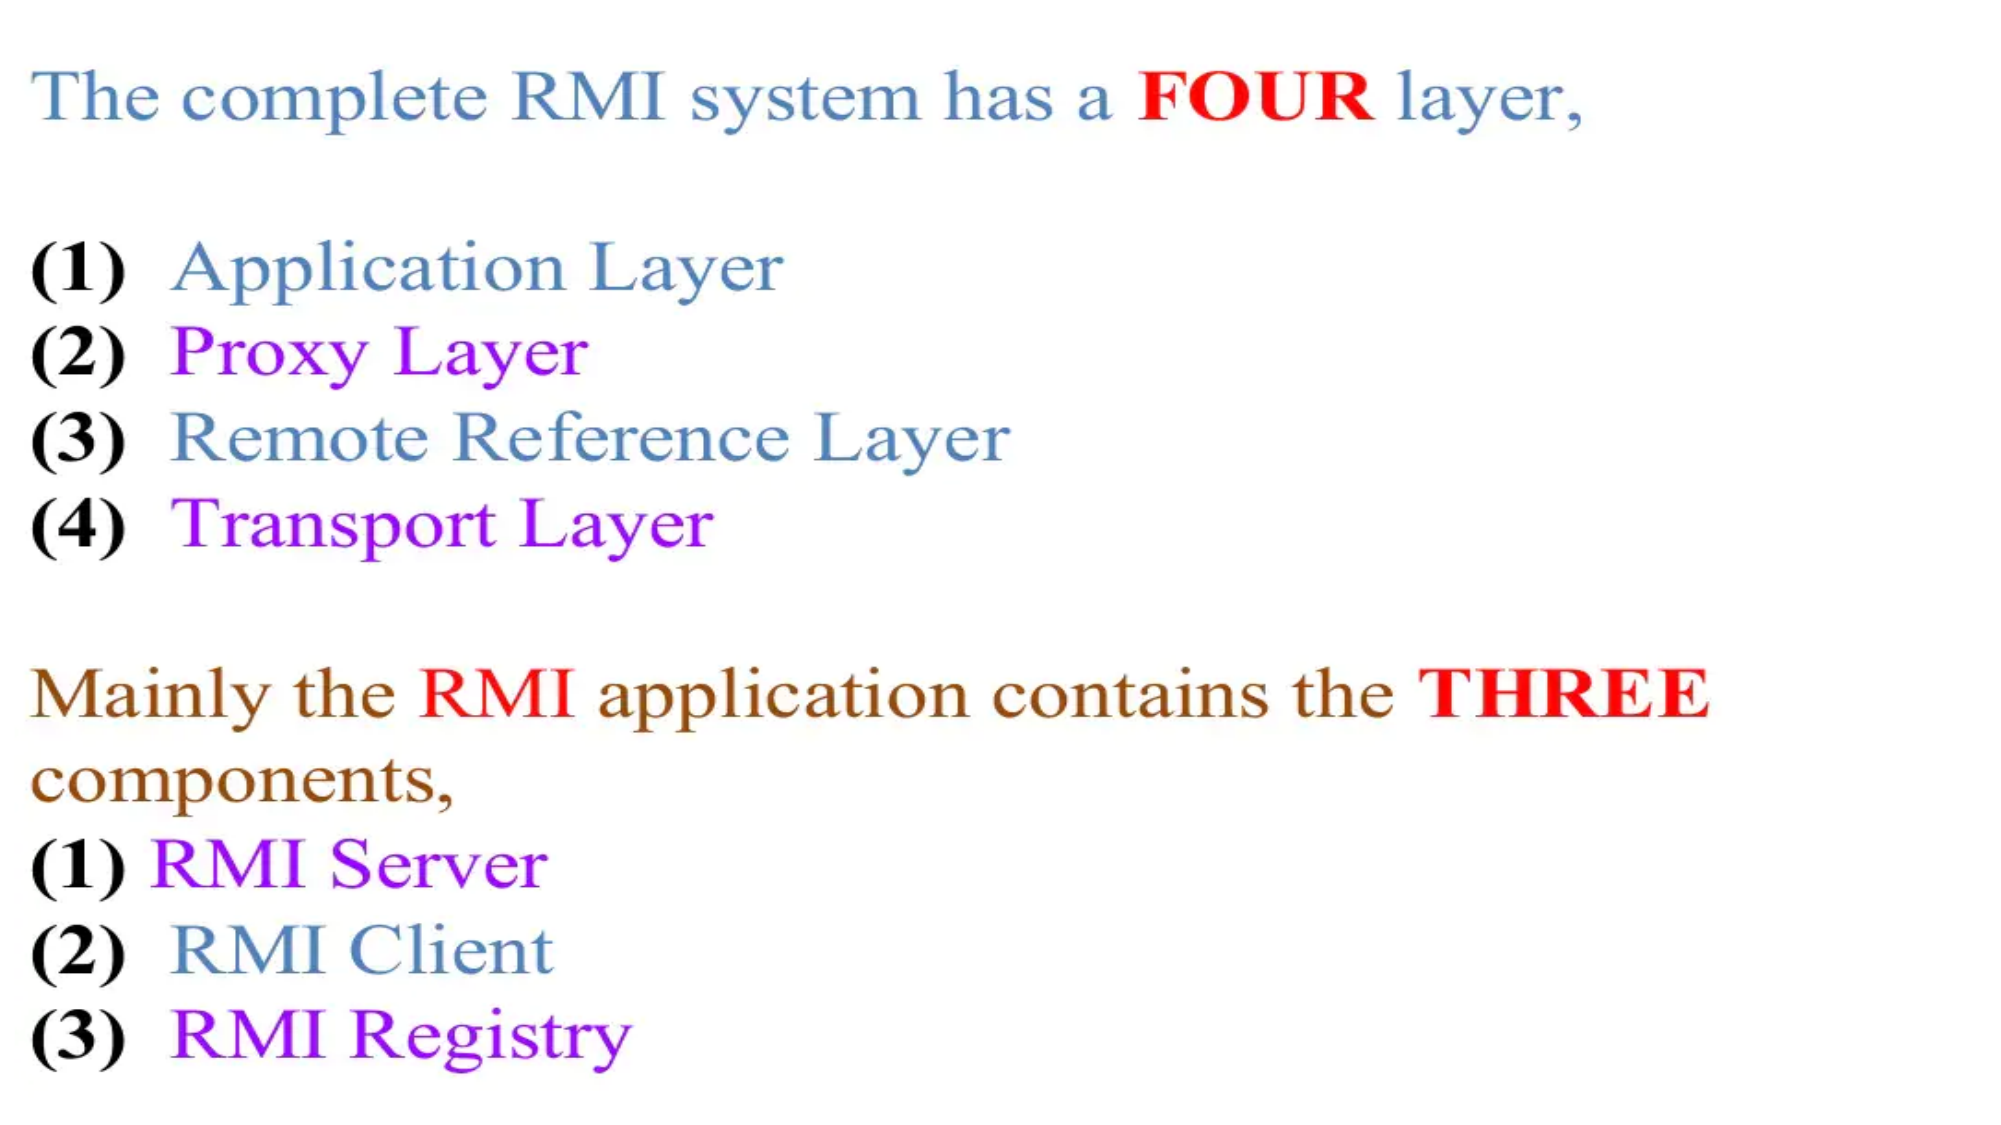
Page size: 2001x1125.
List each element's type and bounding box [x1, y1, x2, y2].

picture [14, 63, 1893, 1105]
